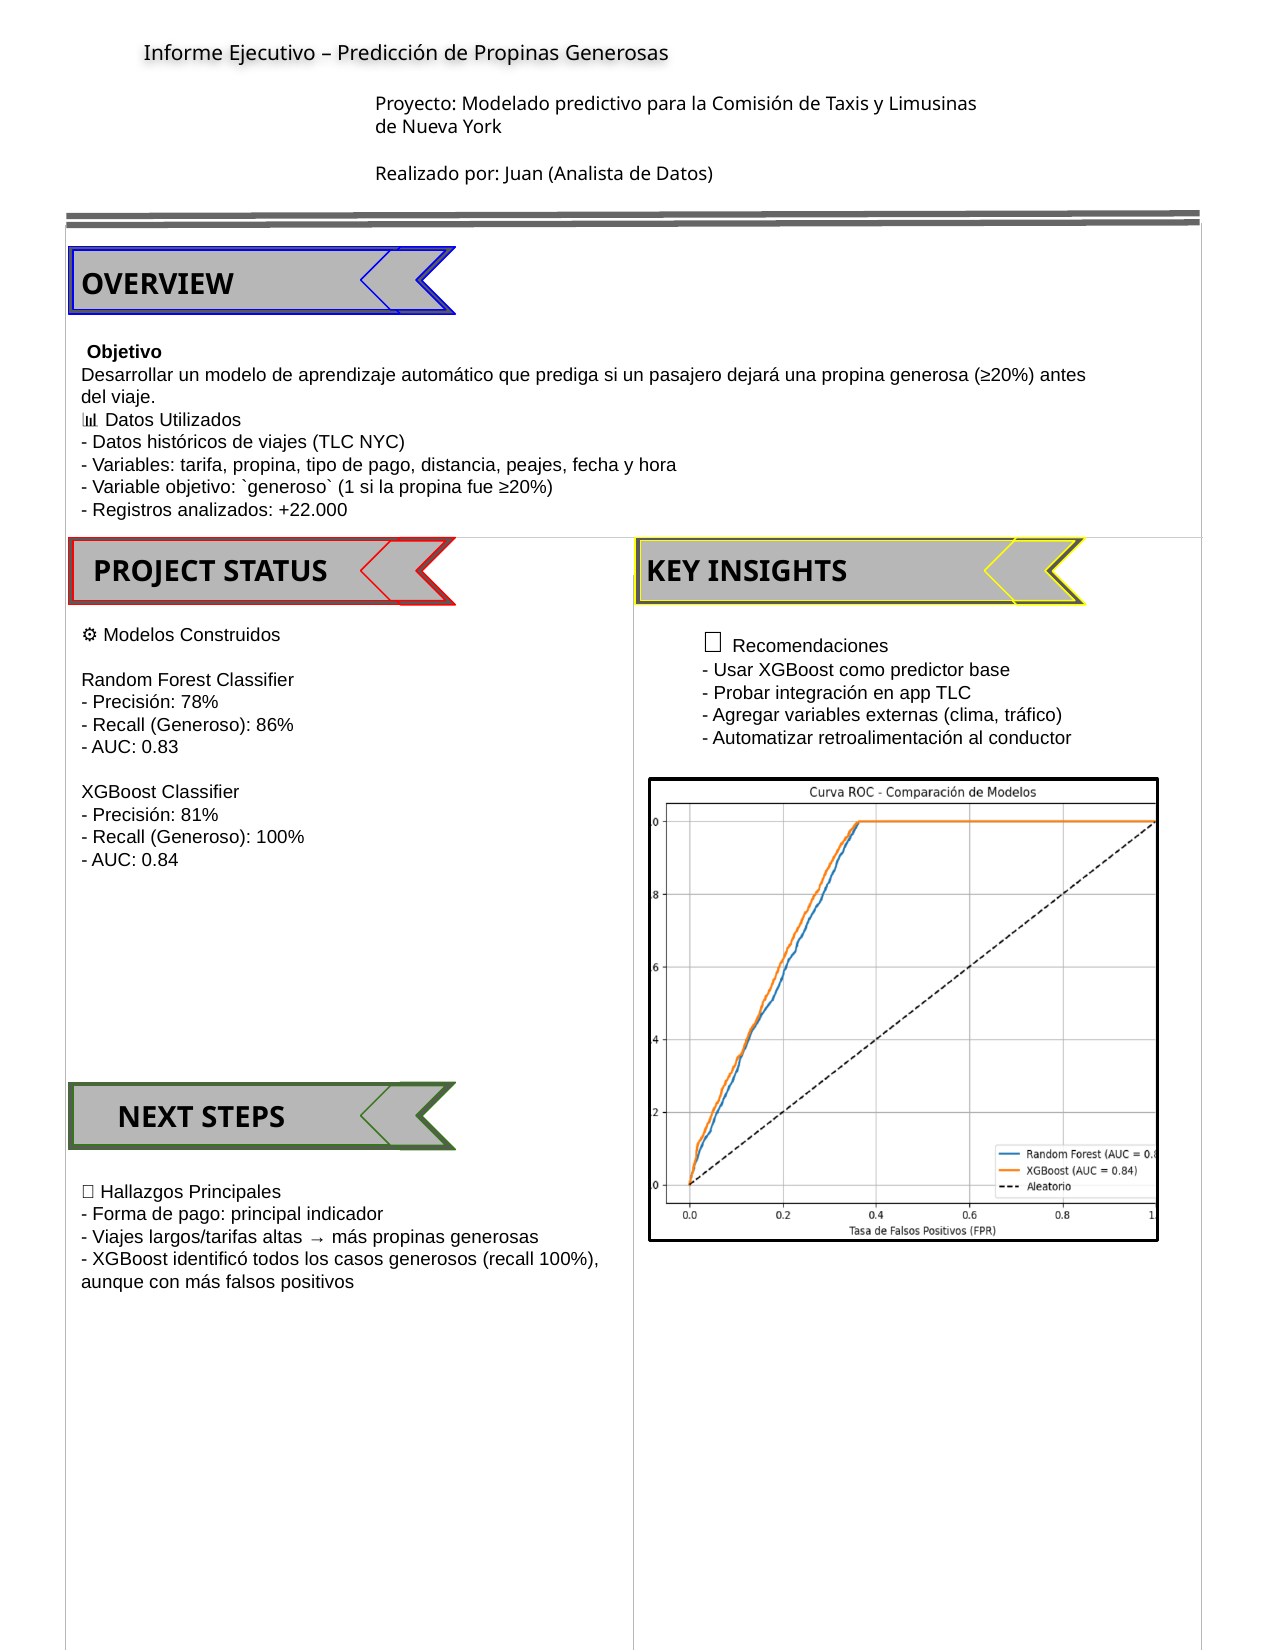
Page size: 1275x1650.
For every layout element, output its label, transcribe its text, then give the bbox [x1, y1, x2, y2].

text_box ✅ Recomendaciones - Usar XGBoost como predictor base - Probar integración en app TLC - Agregar variables externas (clima, tráfico) - Automatizar retroalimentación al conductor [687, 615, 1089, 756]
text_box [123, 26, 1090, 154]
text_box ⚙️ Modelos Construidos Random Forest Classifier - Precisión: 78% - Recall (Generoso): 86% - AUC: 0.83 XGBoost Classifier - Precisión: 81% - Recall (Generoso): 100% - AUC: 0.84 [66, 614, 533, 878]
text_box [668, 680, 1156, 777]
text_box 🧠 Hallazgos Principales - Forma de pago: principal indicador - Viajes largos/tarifas altas → más propinas generosas - XGBoost identificó todos los casos generosos (recall 100%), aunque con más falsos positivos [66, 1171, 624, 1340]
text_box Objetivo Desarrollar un modelo de aprendizaje automático que prediga si un pasajero dejará una propina generosa (≥20%) antes del viaje. 📊 Datos Utilizados - Datos históricos de viajes (TLC NYC) - Variables: tarifa, propina, tipo de pago, distancia, peajes, fecha y hora - Variable objetivo: `generoso` (1 si la propina fue ≥20%) - Registros analizados: +22.000 [66, 329, 1116, 633]
picture [650, 780, 1156, 1239]
